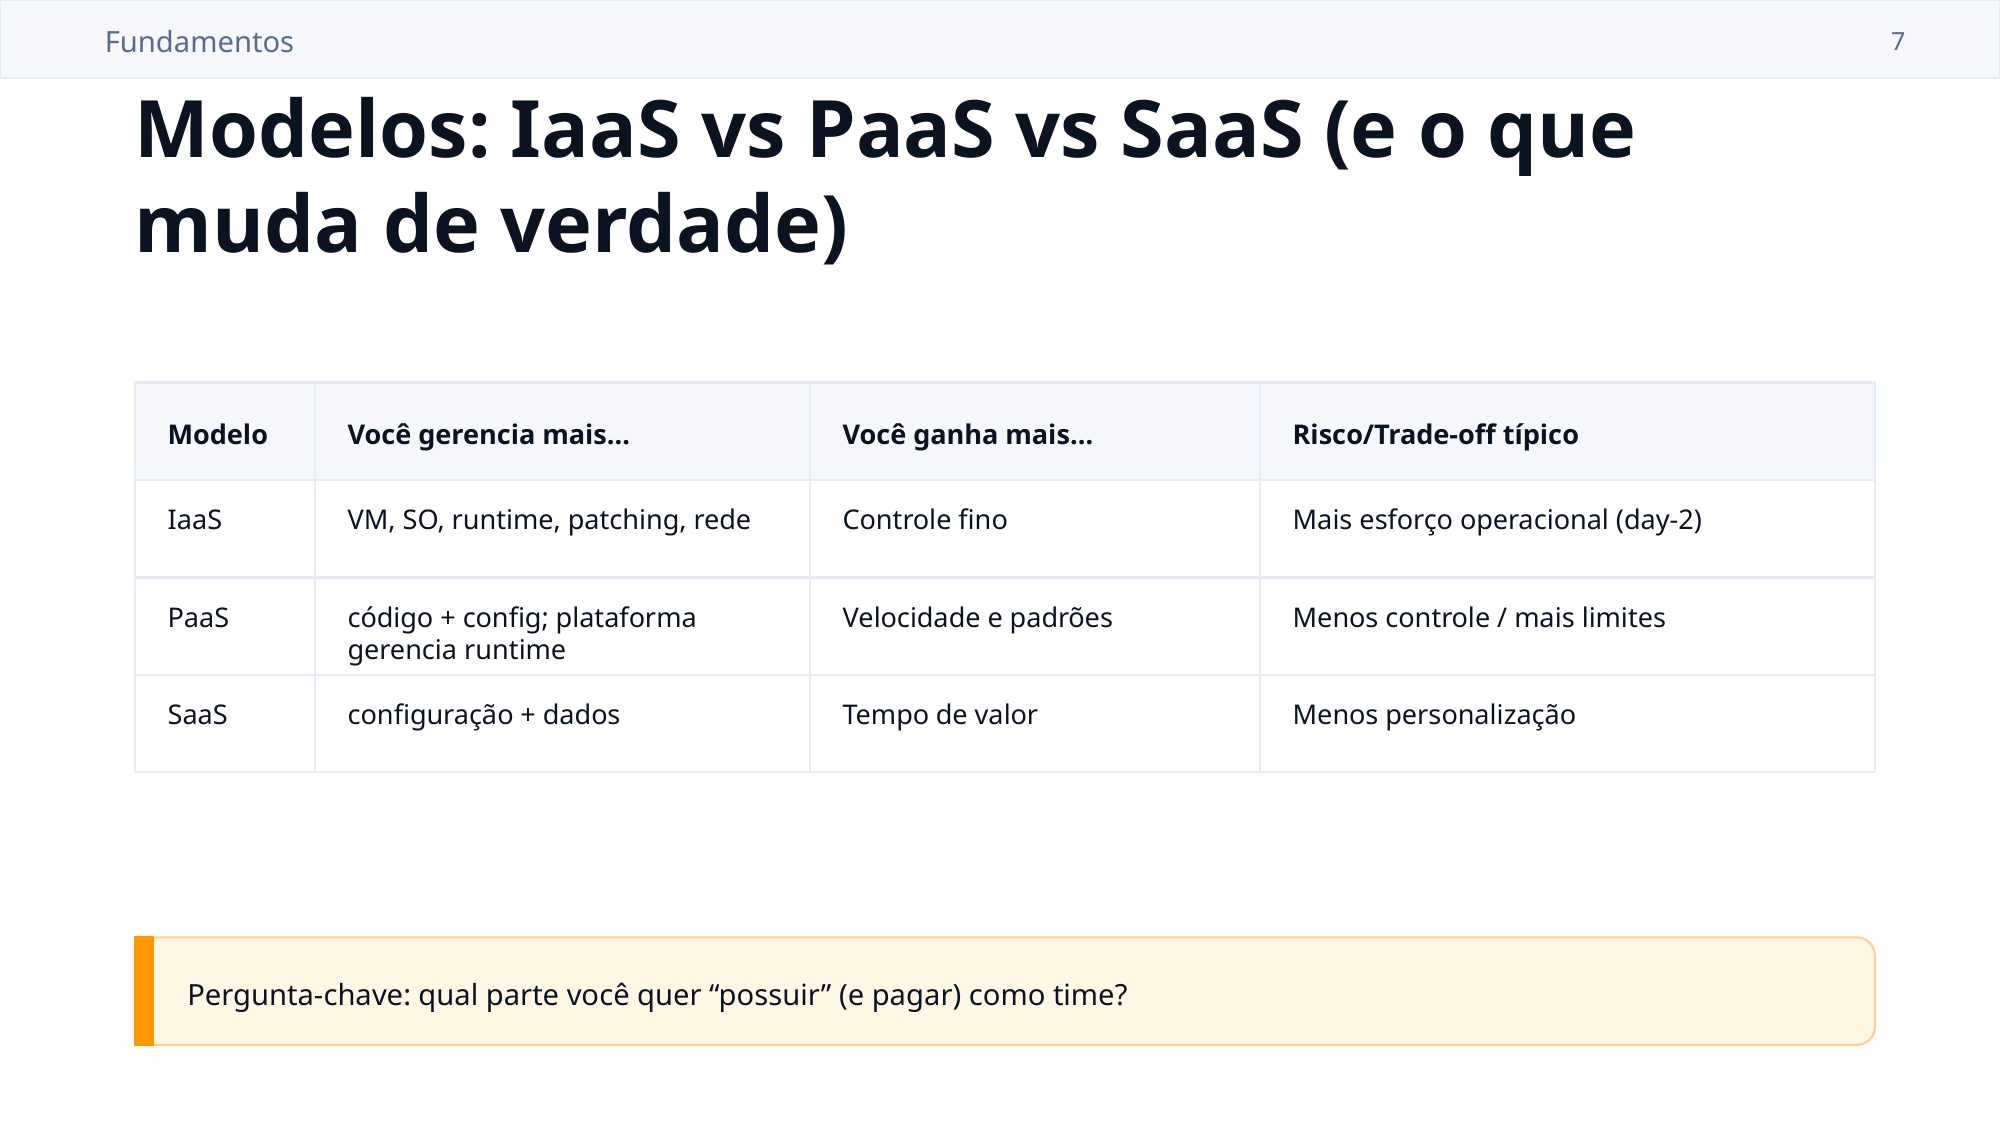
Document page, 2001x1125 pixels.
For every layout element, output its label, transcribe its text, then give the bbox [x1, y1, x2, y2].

text_box [1259, 382, 1875, 479]
text_box código + config; plataforma gerencia runtime [332, 592, 798, 660]
text_box SaaS [152, 690, 303, 758]
text_box Pergunta-chave: qual parte você quer “possuir” (e pagar) como time? [172, 955, 1860, 1033]
text_box [809, 577, 1259, 675]
text_box Modelos: IaaS vs PaaS vs SaaS (e o que muda de verdade) [119, 116, 1875, 230]
text_box Você ganha mais… [827, 394, 1248, 474]
text_box [135, 937, 153, 1045]
text_box [134, 479, 314, 577]
text_box Risco/Trade-off típico [1277, 394, 1863, 474]
text_box Velocidade e padrões [827, 592, 1248, 660]
text_box [314, 675, 809, 773]
text_box [314, 577, 809, 675]
text_box [809, 479, 1259, 577]
text_box [134, 577, 314, 675]
text_box [809, 675, 1259, 773]
text_box Fundamentos [89, 17, 1515, 63]
text_box [0, 0, 2000, 78]
text_box Você gerencia mais… [332, 394, 798, 474]
text_box Menos personalização [1277, 690, 1863, 758]
text_box Modelo [152, 394, 303, 474]
text_box [134, 675, 314, 773]
text_box [134, 382, 314, 479]
text_box 7 [1574, 17, 1920, 63]
text_box [153, 937, 1875, 1045]
text_box Controle fino [827, 495, 1248, 563]
text_box configuração + dados [332, 690, 798, 758]
text_box [314, 479, 809, 577]
text_box Menos controle / mais limites [1277, 592, 1863, 660]
text_box [1259, 479, 1875, 577]
text_box VM, SO, runtime, patching, rede [332, 495, 798, 563]
text_box [1259, 577, 1875, 675]
text_box [1259, 675, 1875, 773]
text_box [809, 382, 1259, 479]
text_box IaaS [152, 495, 303, 563]
text_box Mais esforço operacional (day-2) [1277, 495, 1863, 563]
text_box PaaS [152, 592, 303, 660]
text_box Tempo de valor [827, 690, 1248, 758]
text_box [314, 382, 809, 479]
